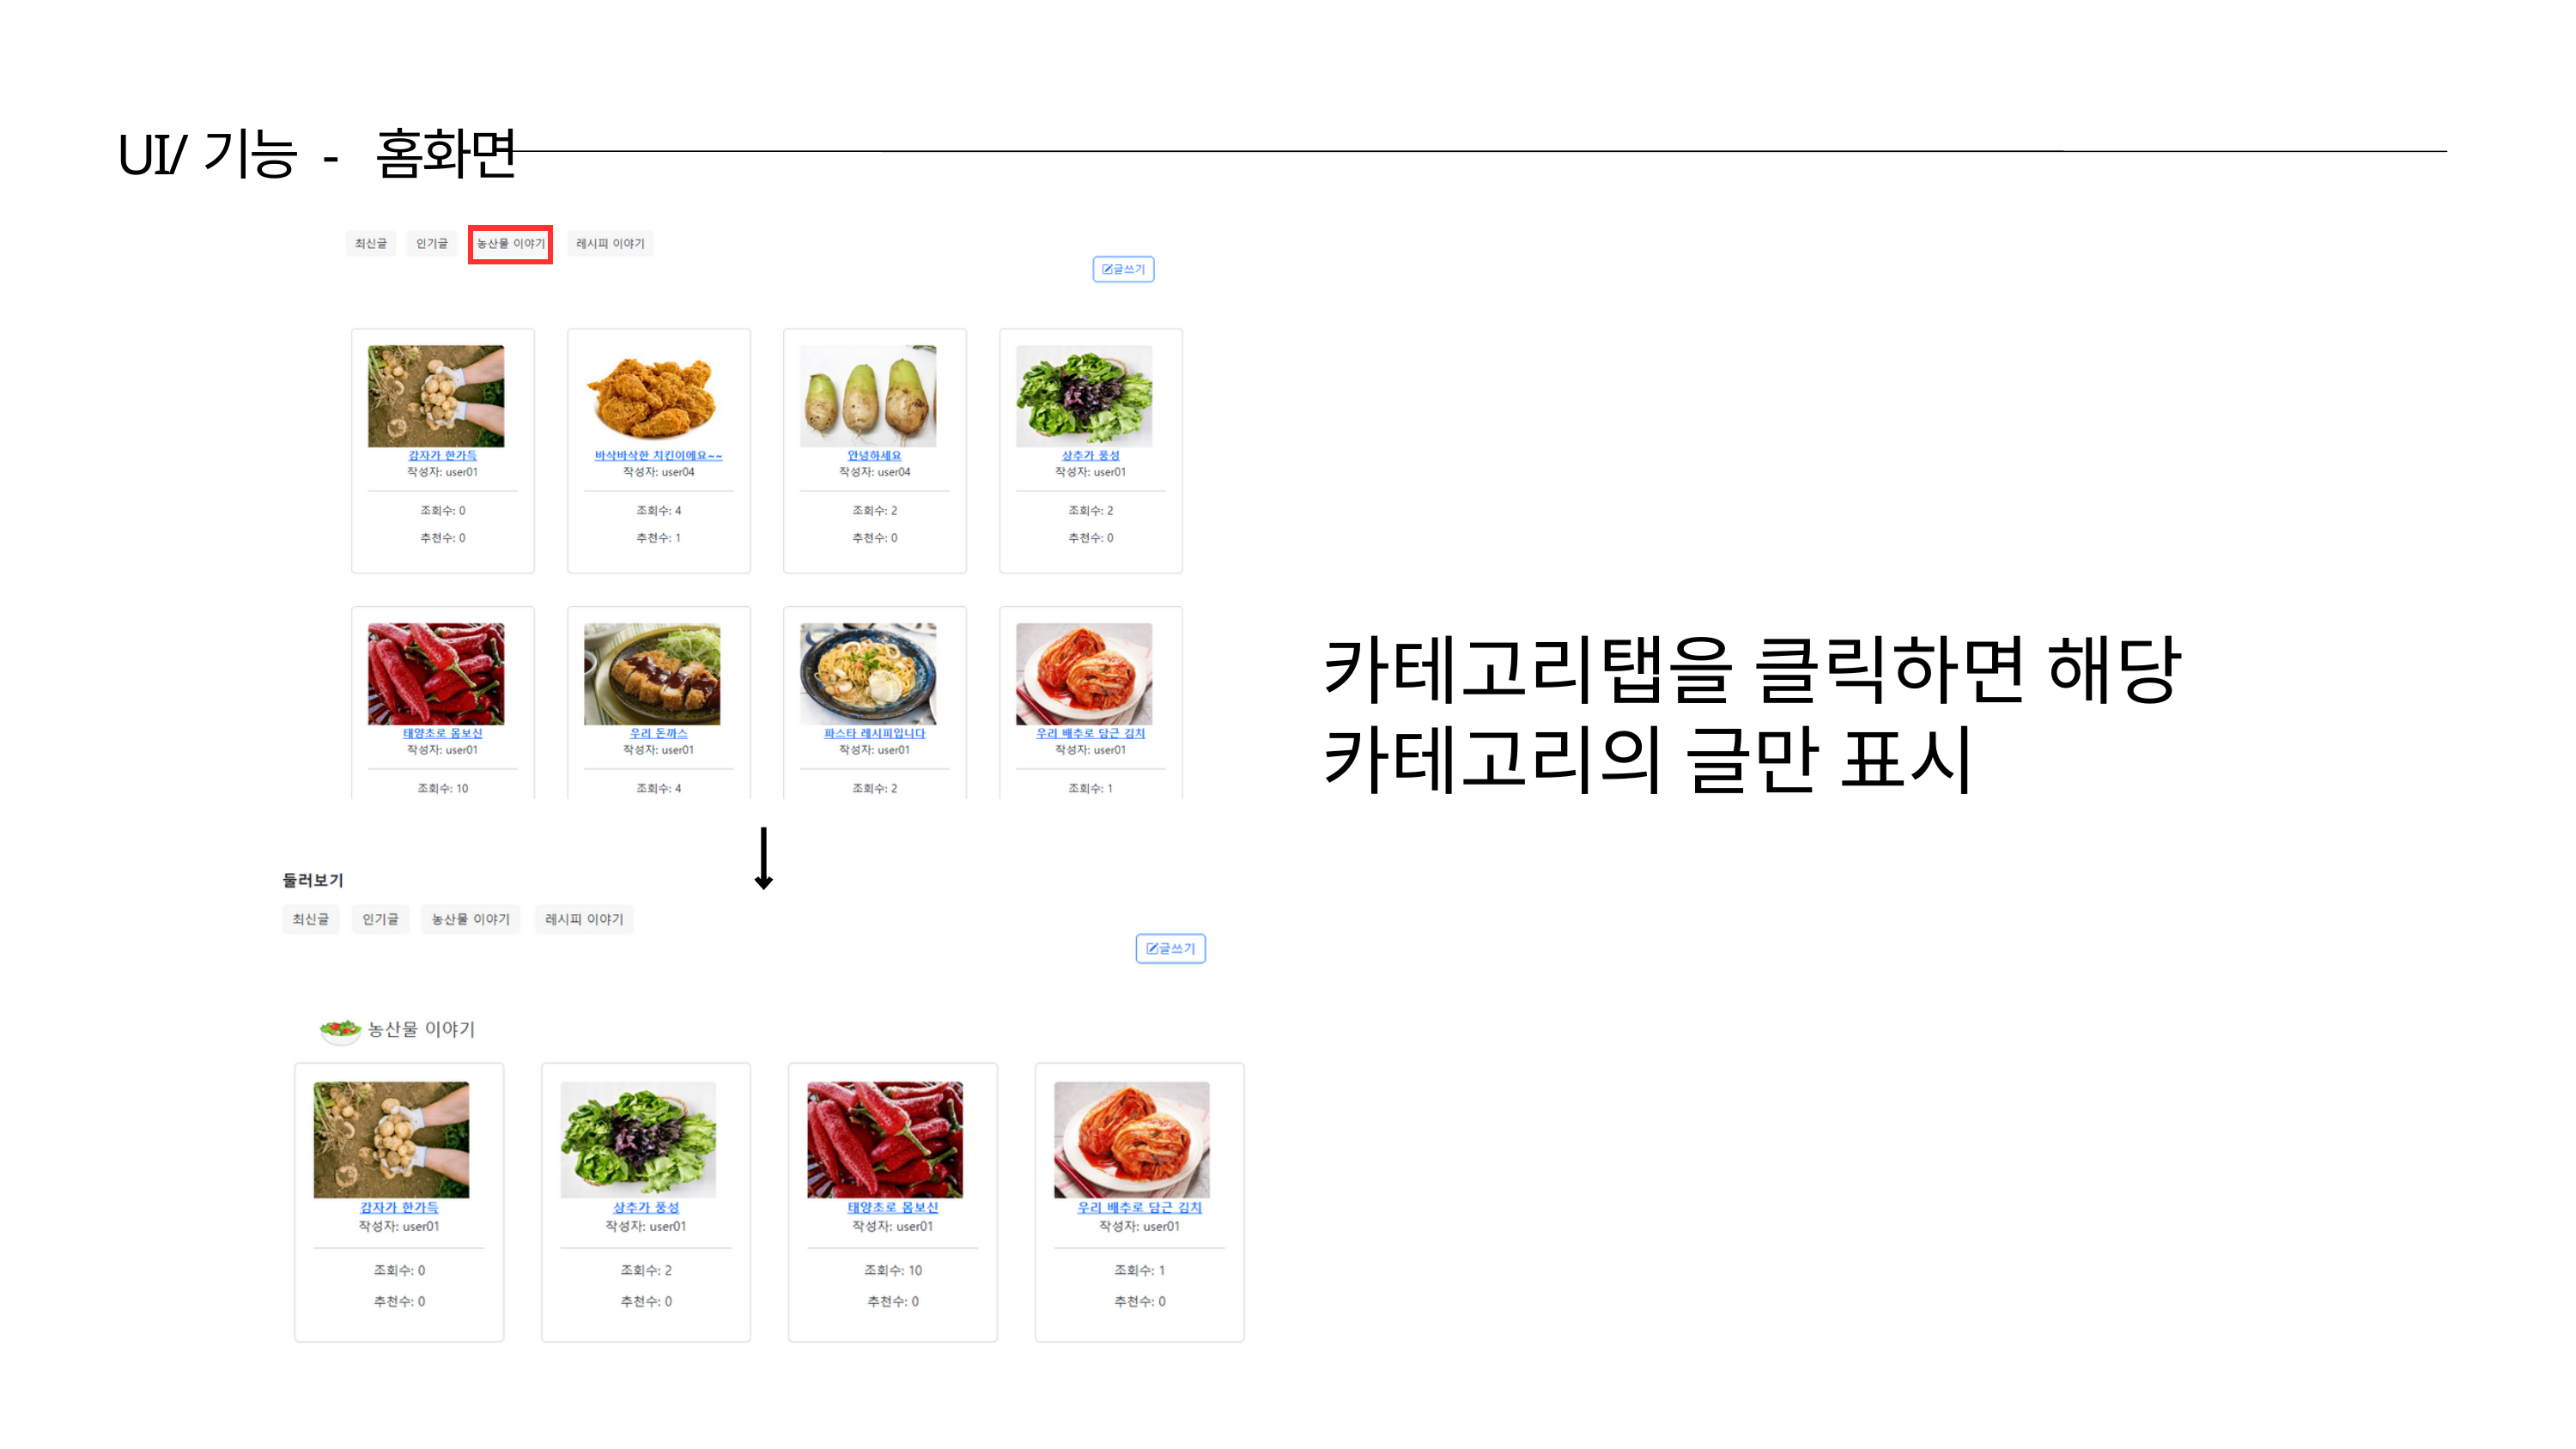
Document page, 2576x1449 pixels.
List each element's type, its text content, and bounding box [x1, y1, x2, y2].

text_box UI/기능 - 홈화면 [116, 108, 643, 186]
text_box [757, 827, 770, 890]
text_box 카테고리탭을 클릭하면 해당 카테고리의 글만 표시 [1321, 622, 2406, 985]
text_box [280, 871, 1250, 1350]
text_box [343, 227, 1185, 799]
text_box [470, 227, 551, 263]
